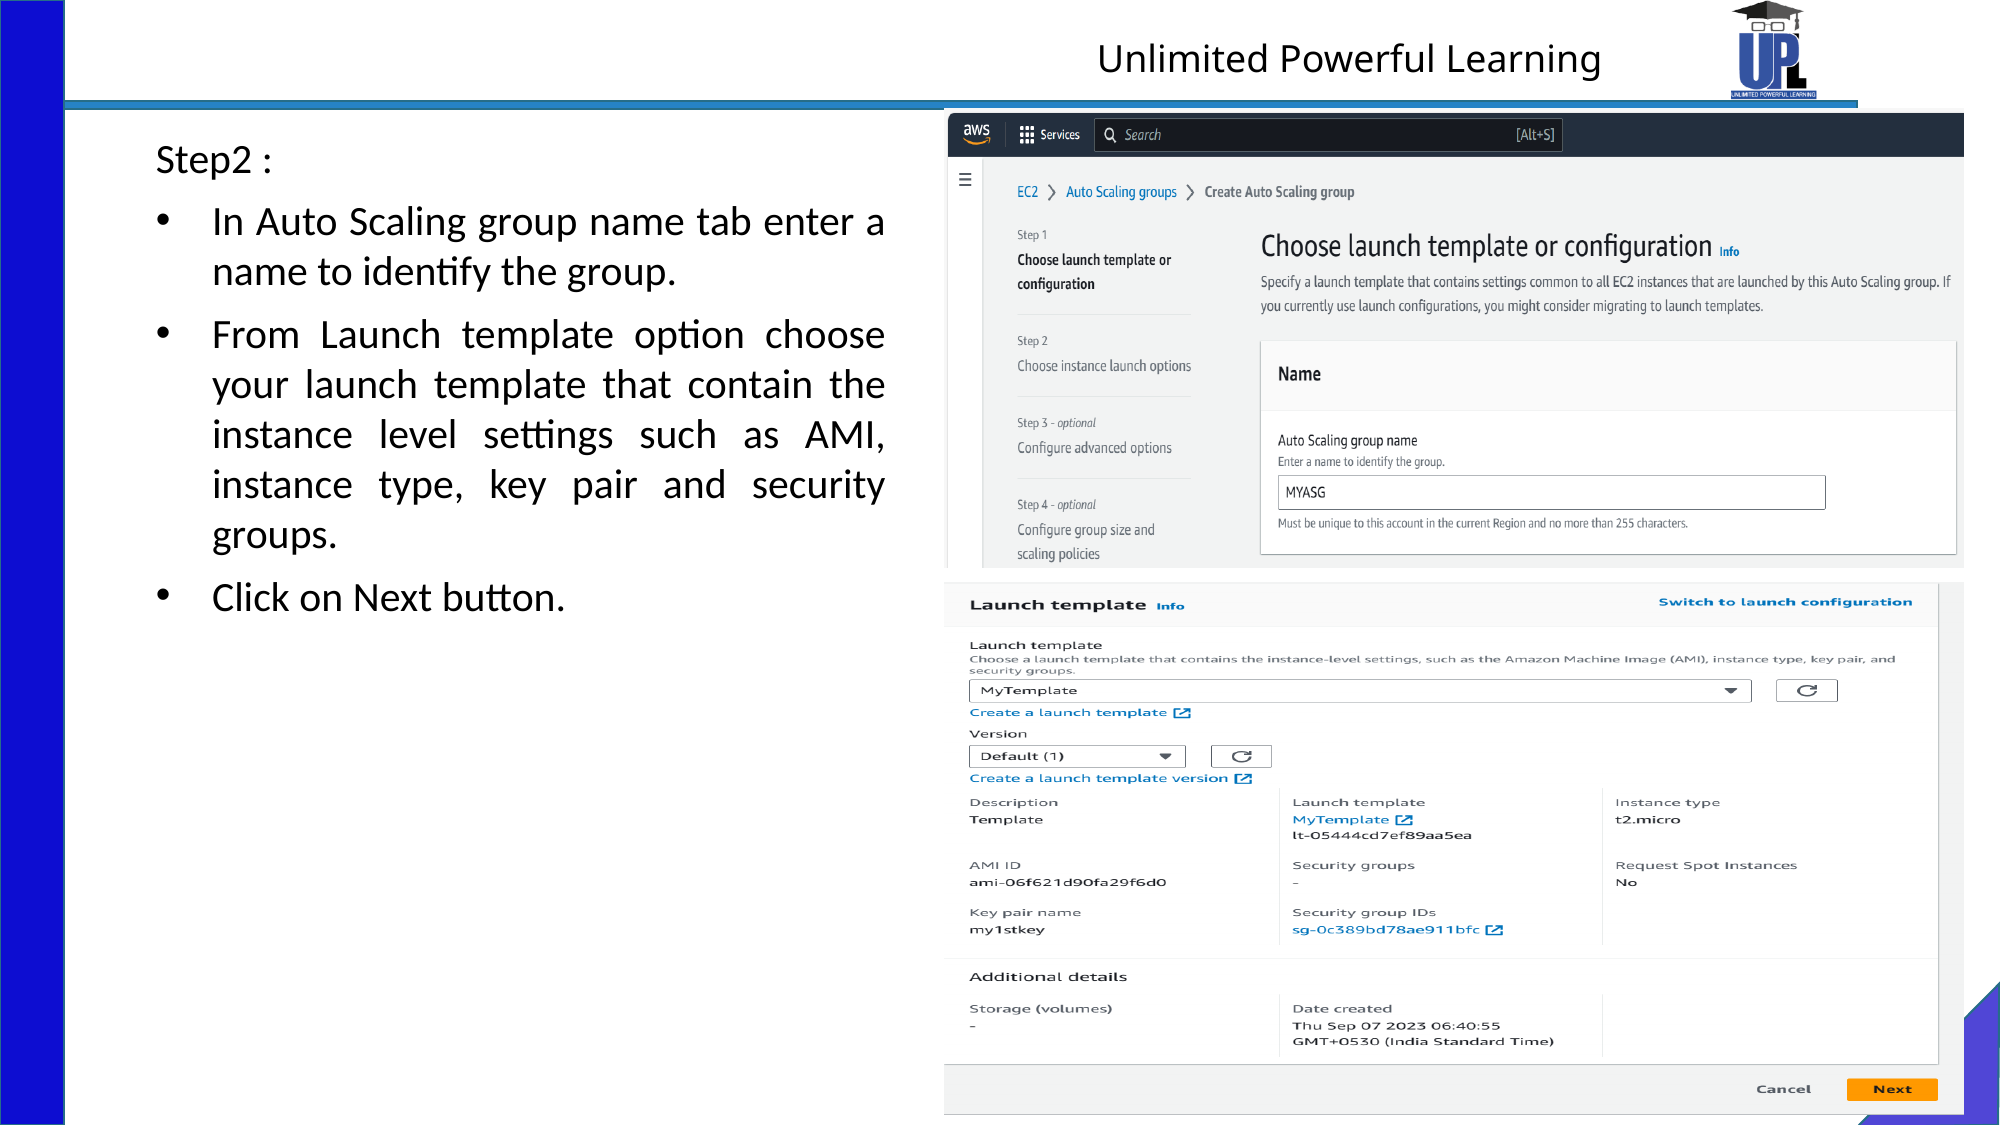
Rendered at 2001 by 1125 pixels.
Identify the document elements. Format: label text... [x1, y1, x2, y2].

picture [944, 582, 1964, 1115]
text_box [1823, 100, 1858, 108]
text_box [0, 0, 65, 1125]
text_box [1857, 981, 2000, 1125]
text_box [63, 100, 1721, 110]
text_box Unlimited Powerful Learning [1082, 27, 1721, 87]
text_box Step2 : In Auto Scaling group name tab enter a name to identify the group. From Launch template option choose your launch template that contain the instance level settings such as AMI, instance type, key pair and security groups. Click on Next button. [83, 124, 902, 677]
picture [944, 0, 1964, 568]
